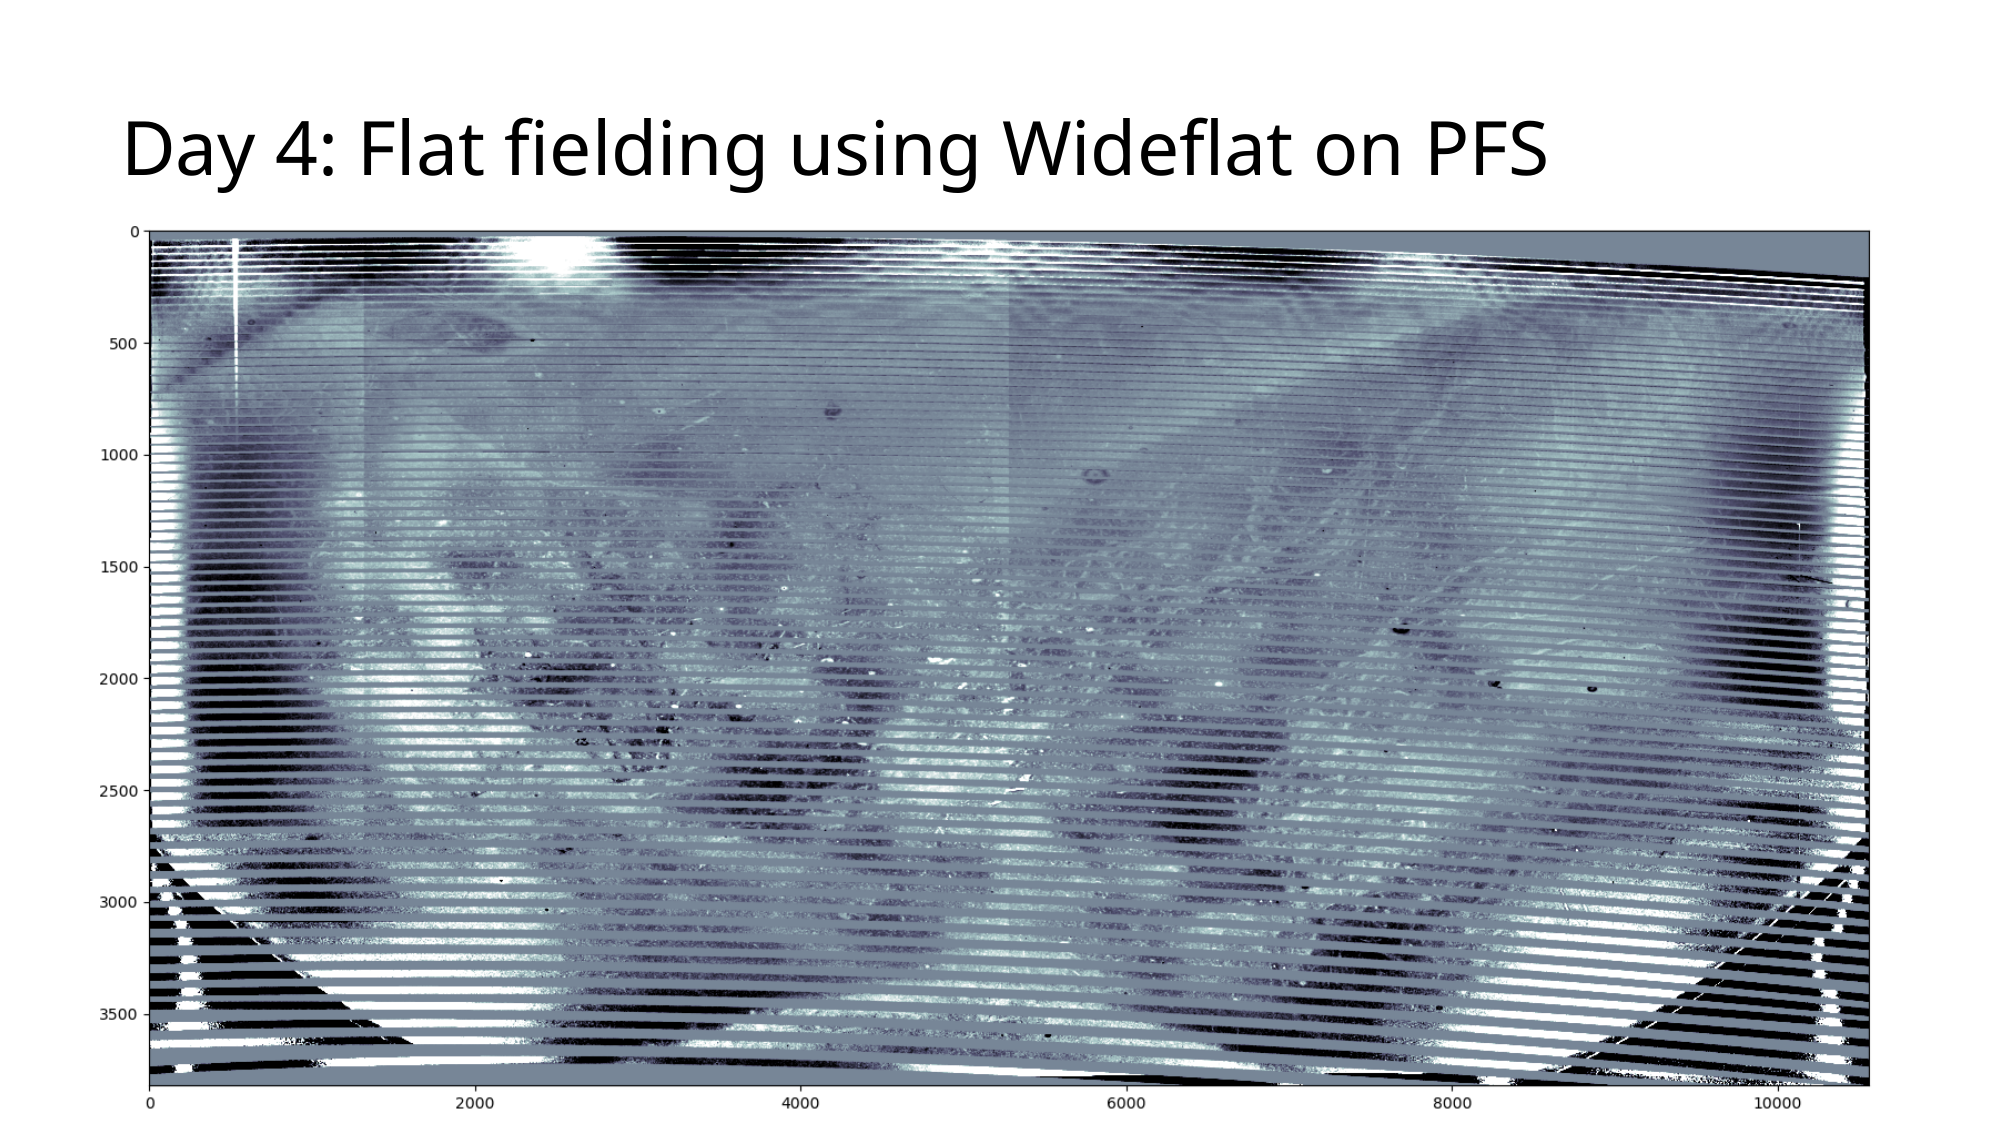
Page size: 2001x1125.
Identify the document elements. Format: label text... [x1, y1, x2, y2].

picture [87, 213, 1881, 1123]
text_box Day 4: Flat fielding using Wideflat on PFS [106, 42, 1832, 213]
